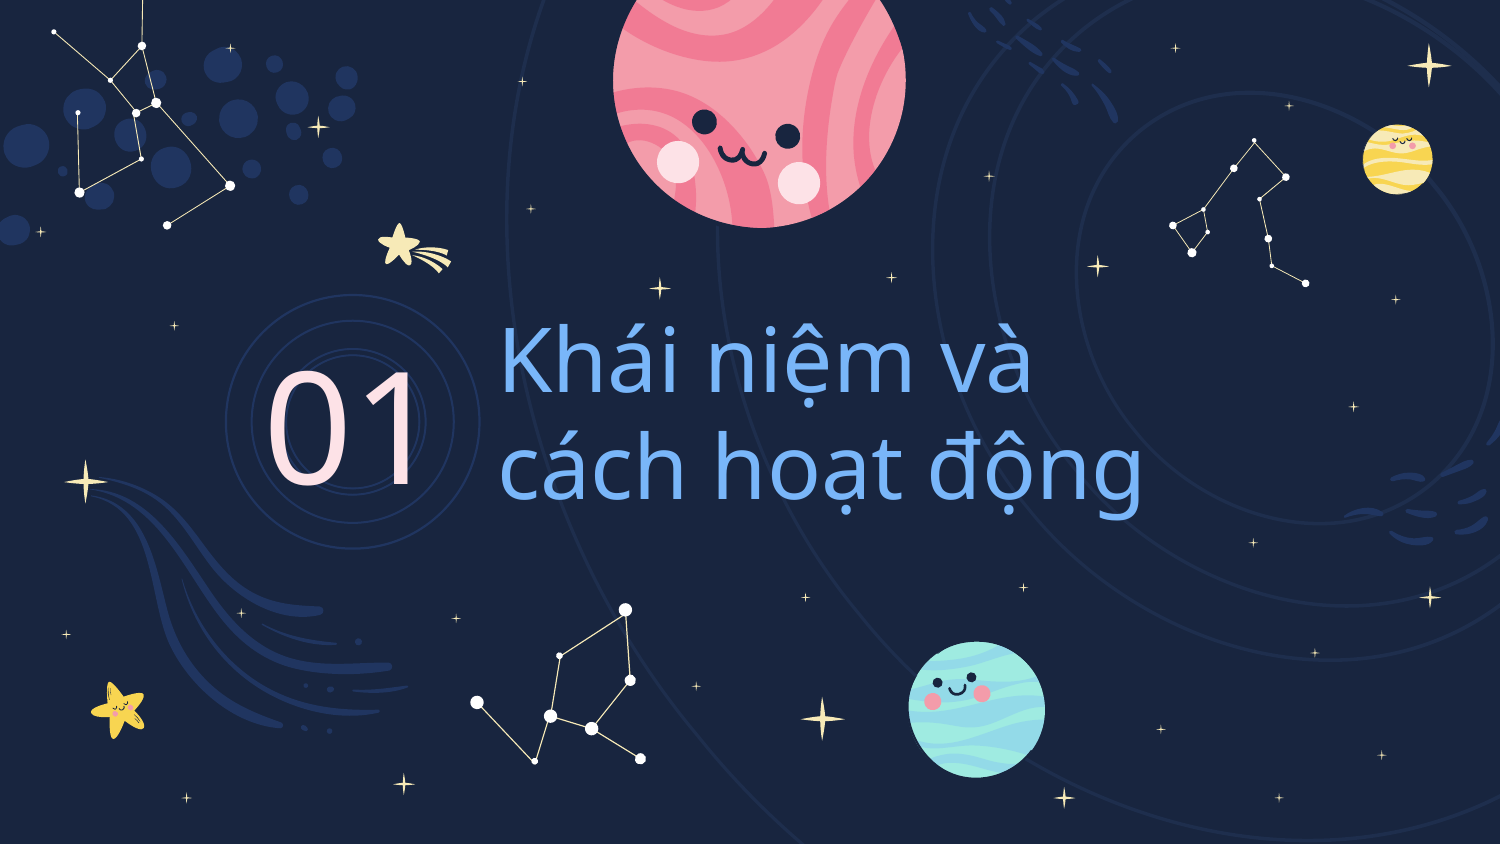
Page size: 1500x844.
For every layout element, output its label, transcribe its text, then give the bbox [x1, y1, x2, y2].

text_box [1086, 255, 1109, 278]
text_box [649, 277, 672, 300]
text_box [225, 294, 481, 550]
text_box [50, 0, 237, 230]
text_box [800, 696, 845, 741]
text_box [377, 222, 452, 274]
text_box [488, 590, 673, 778]
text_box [896, 640, 1046, 781]
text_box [1169, 142, 1298, 300]
title Khái niệm và cách hoạt động [485, 341, 1231, 480]
text_box [307, 115, 330, 138]
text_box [596, 0, 925, 232]
